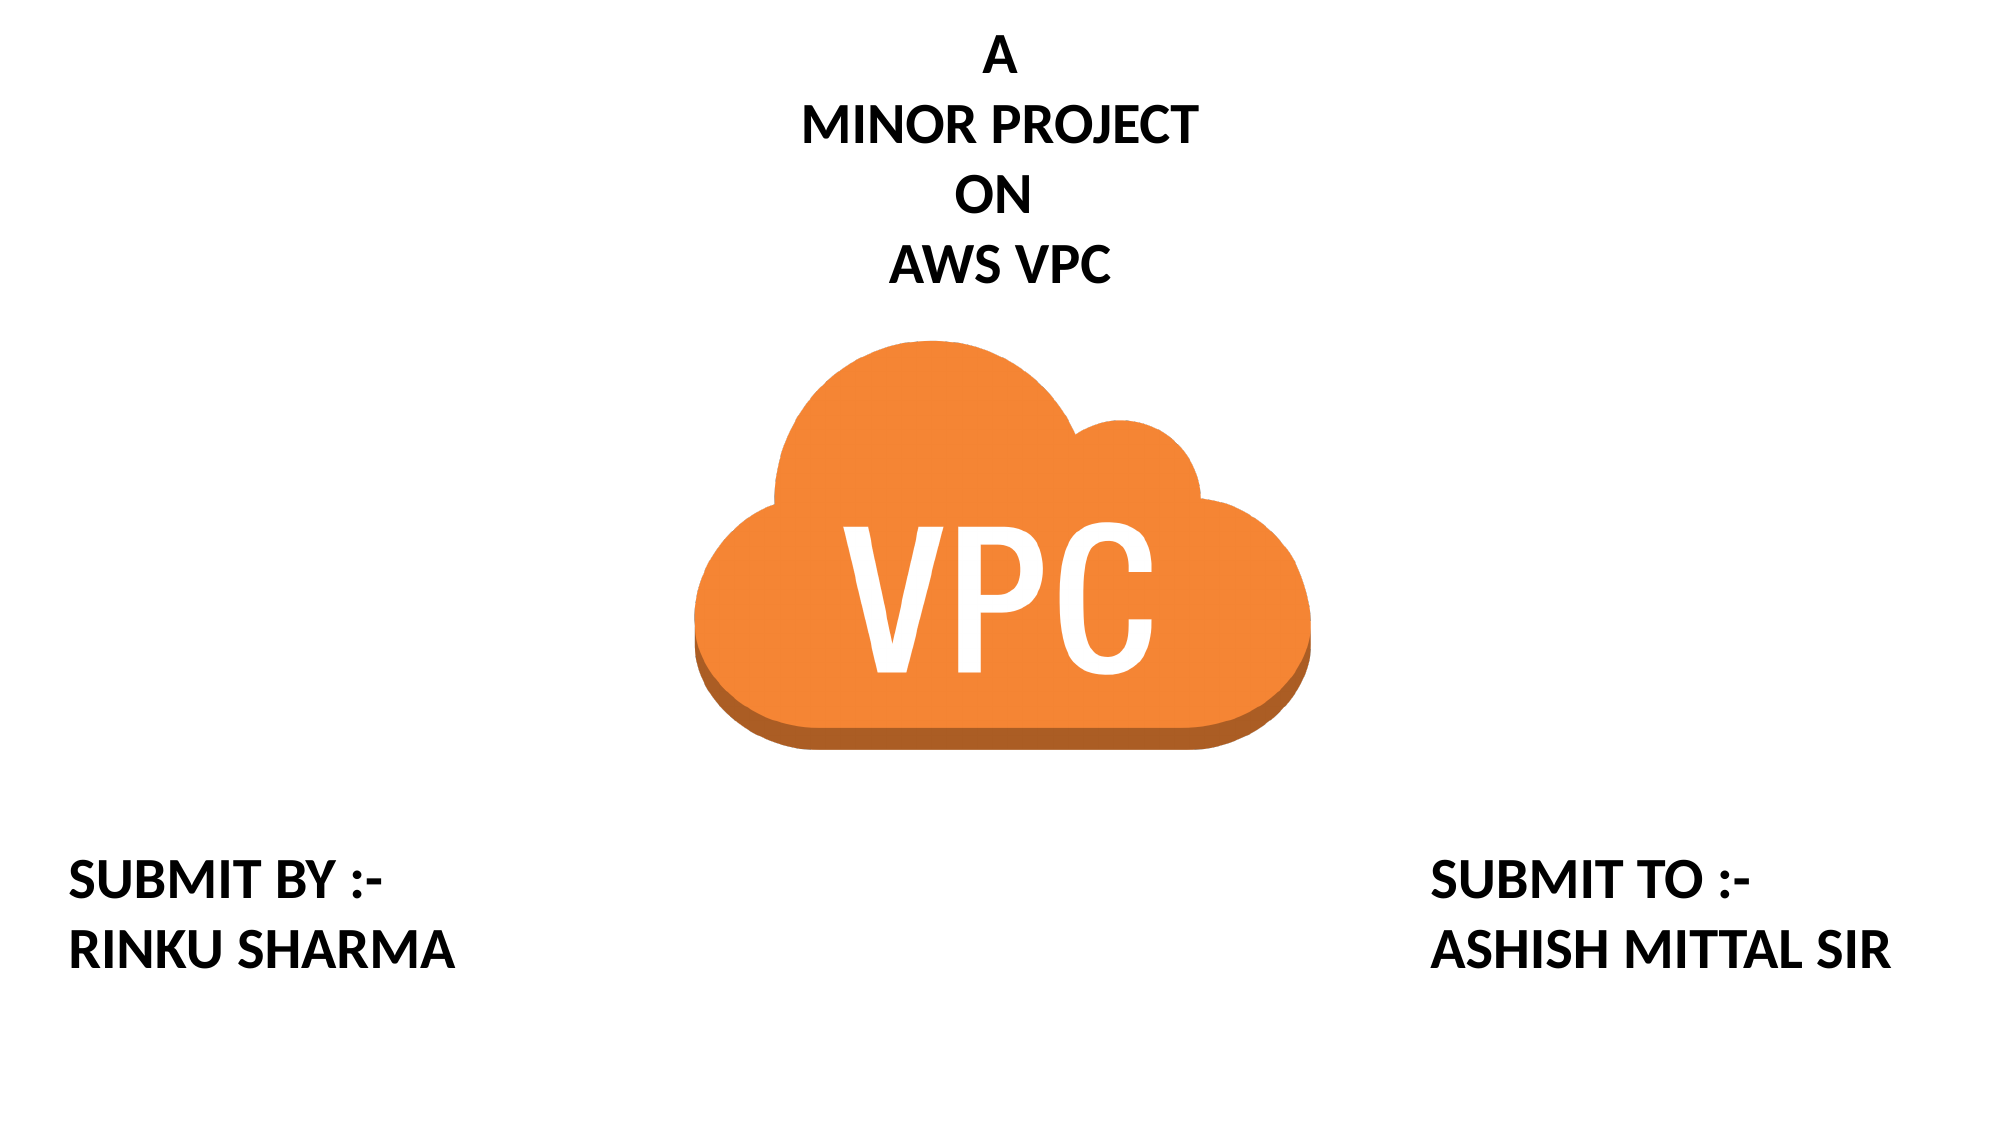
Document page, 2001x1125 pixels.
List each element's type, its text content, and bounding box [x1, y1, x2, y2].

text_box SUBMIT BY :- RINKU SHARMA [53, 832, 604, 988]
text_box A MINOR PROJECT ON AWS VPC [498, 7, 1502, 303]
text_box SUBMIT TO :- ASHISH MITTAL SIR [1415, 832, 1922, 988]
picture [689, 328, 1311, 750]
